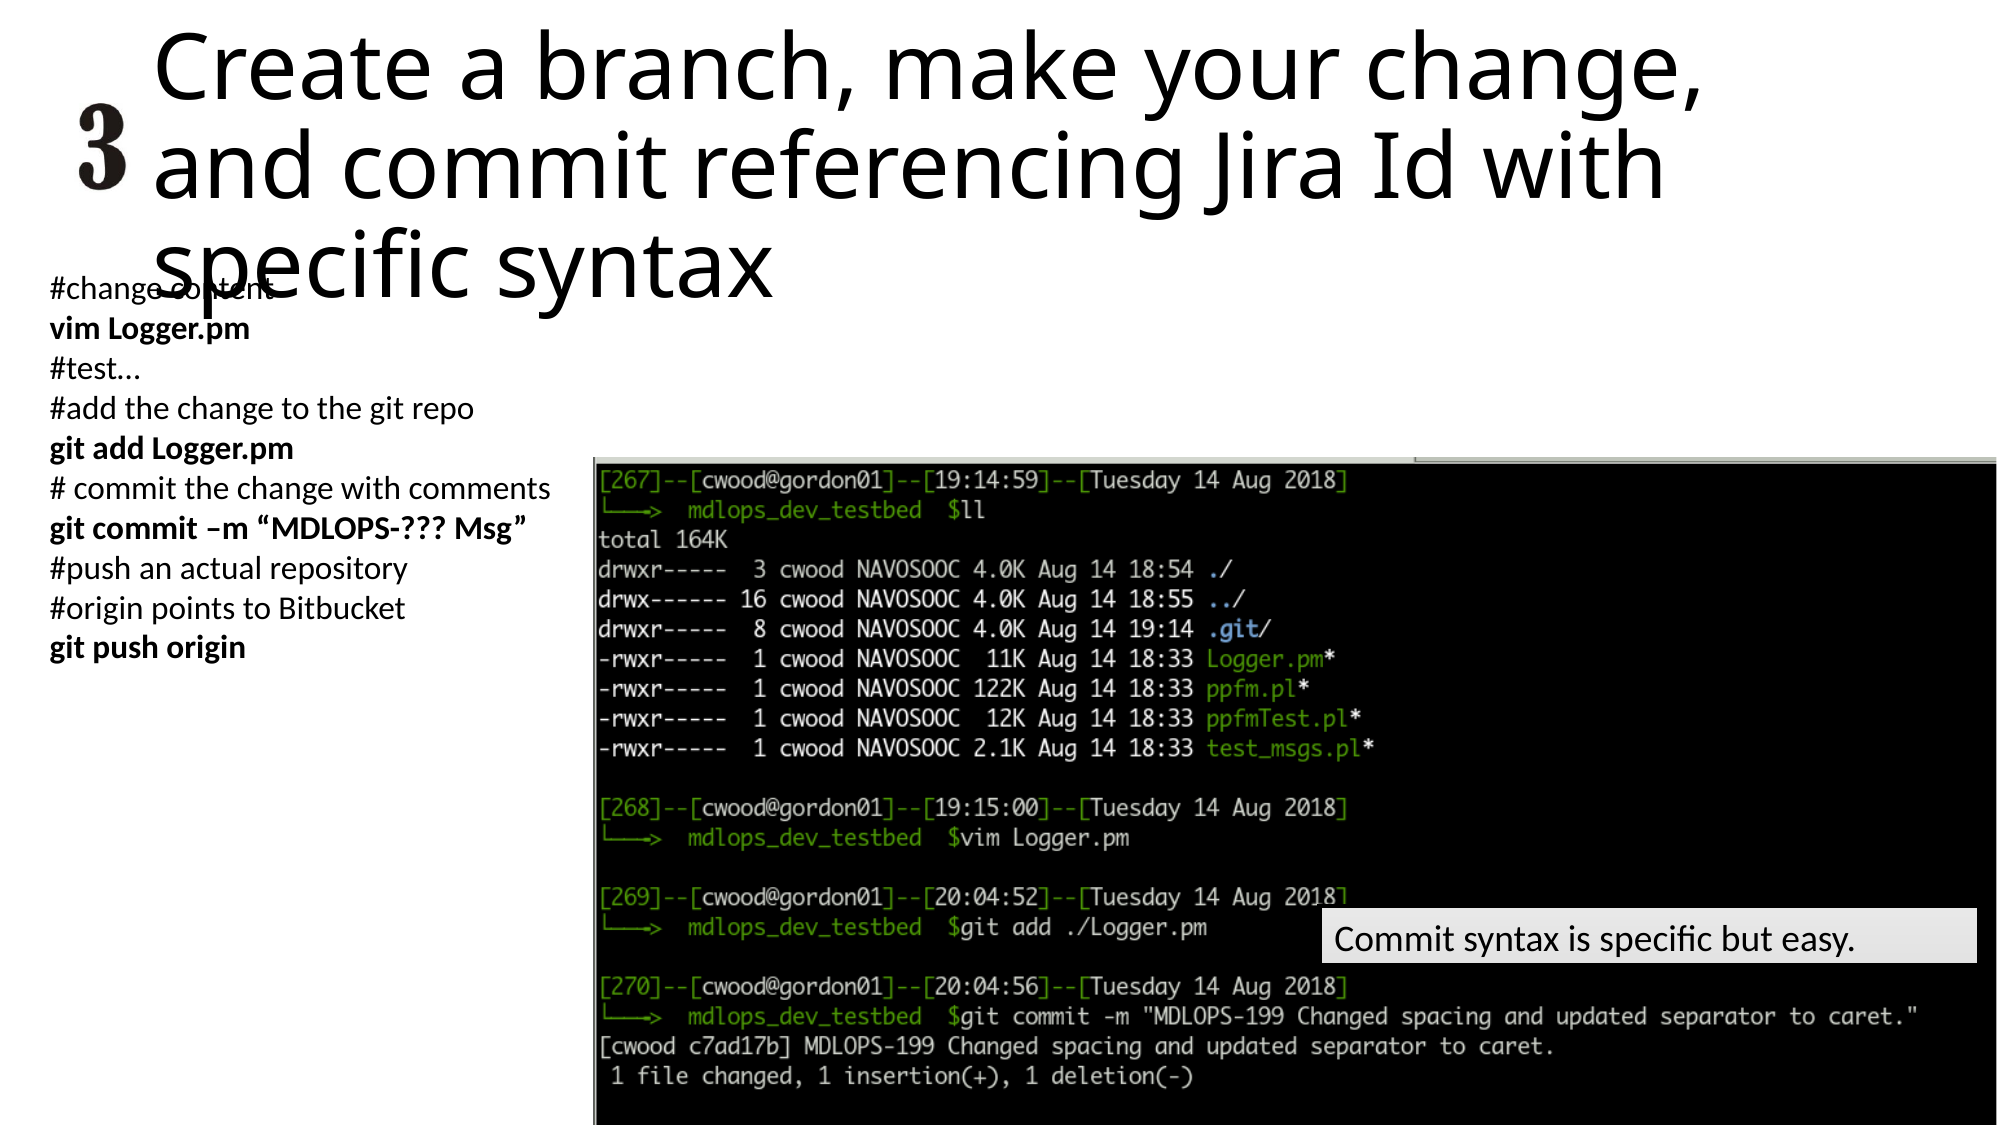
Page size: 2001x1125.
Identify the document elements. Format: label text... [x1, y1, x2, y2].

text_box #change content vim Logger.pm #test… #add the change to the git repo git add Logger.pm # commit the change with comments git commit –m “MDLOPS-??? Msg” #push an actual repository #origin points to Bitbucket git push origin [34, 259, 829, 1125]
picture [73, 103, 131, 193]
text_box [137, 59, 1863, 278]
picture [593, 457, 1997, 1125]
